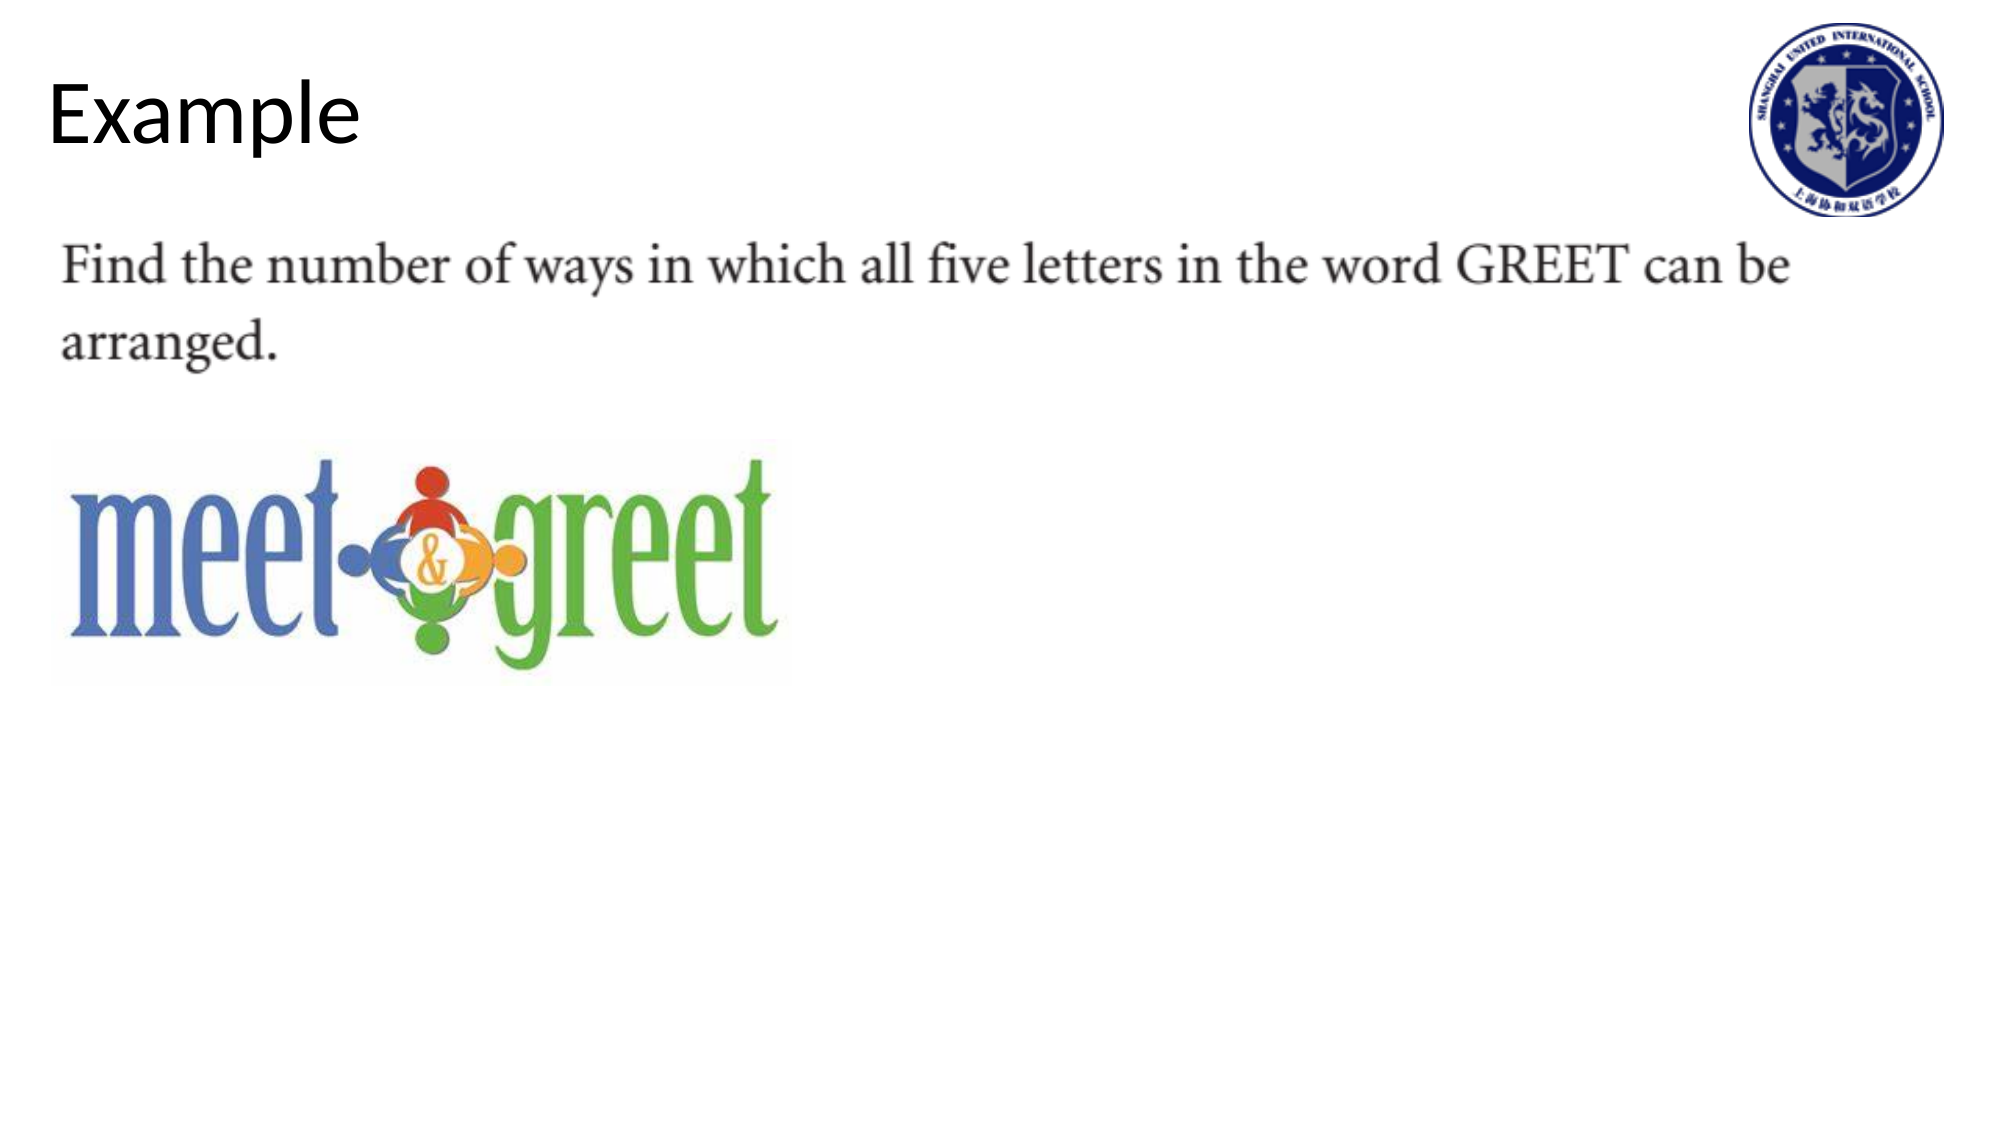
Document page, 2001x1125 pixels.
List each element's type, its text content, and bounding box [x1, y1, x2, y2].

picture [1749, 23, 1944, 220]
picture [50, 438, 793, 687]
title Example [33, 43, 1758, 185]
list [32, 216, 1881, 427]
